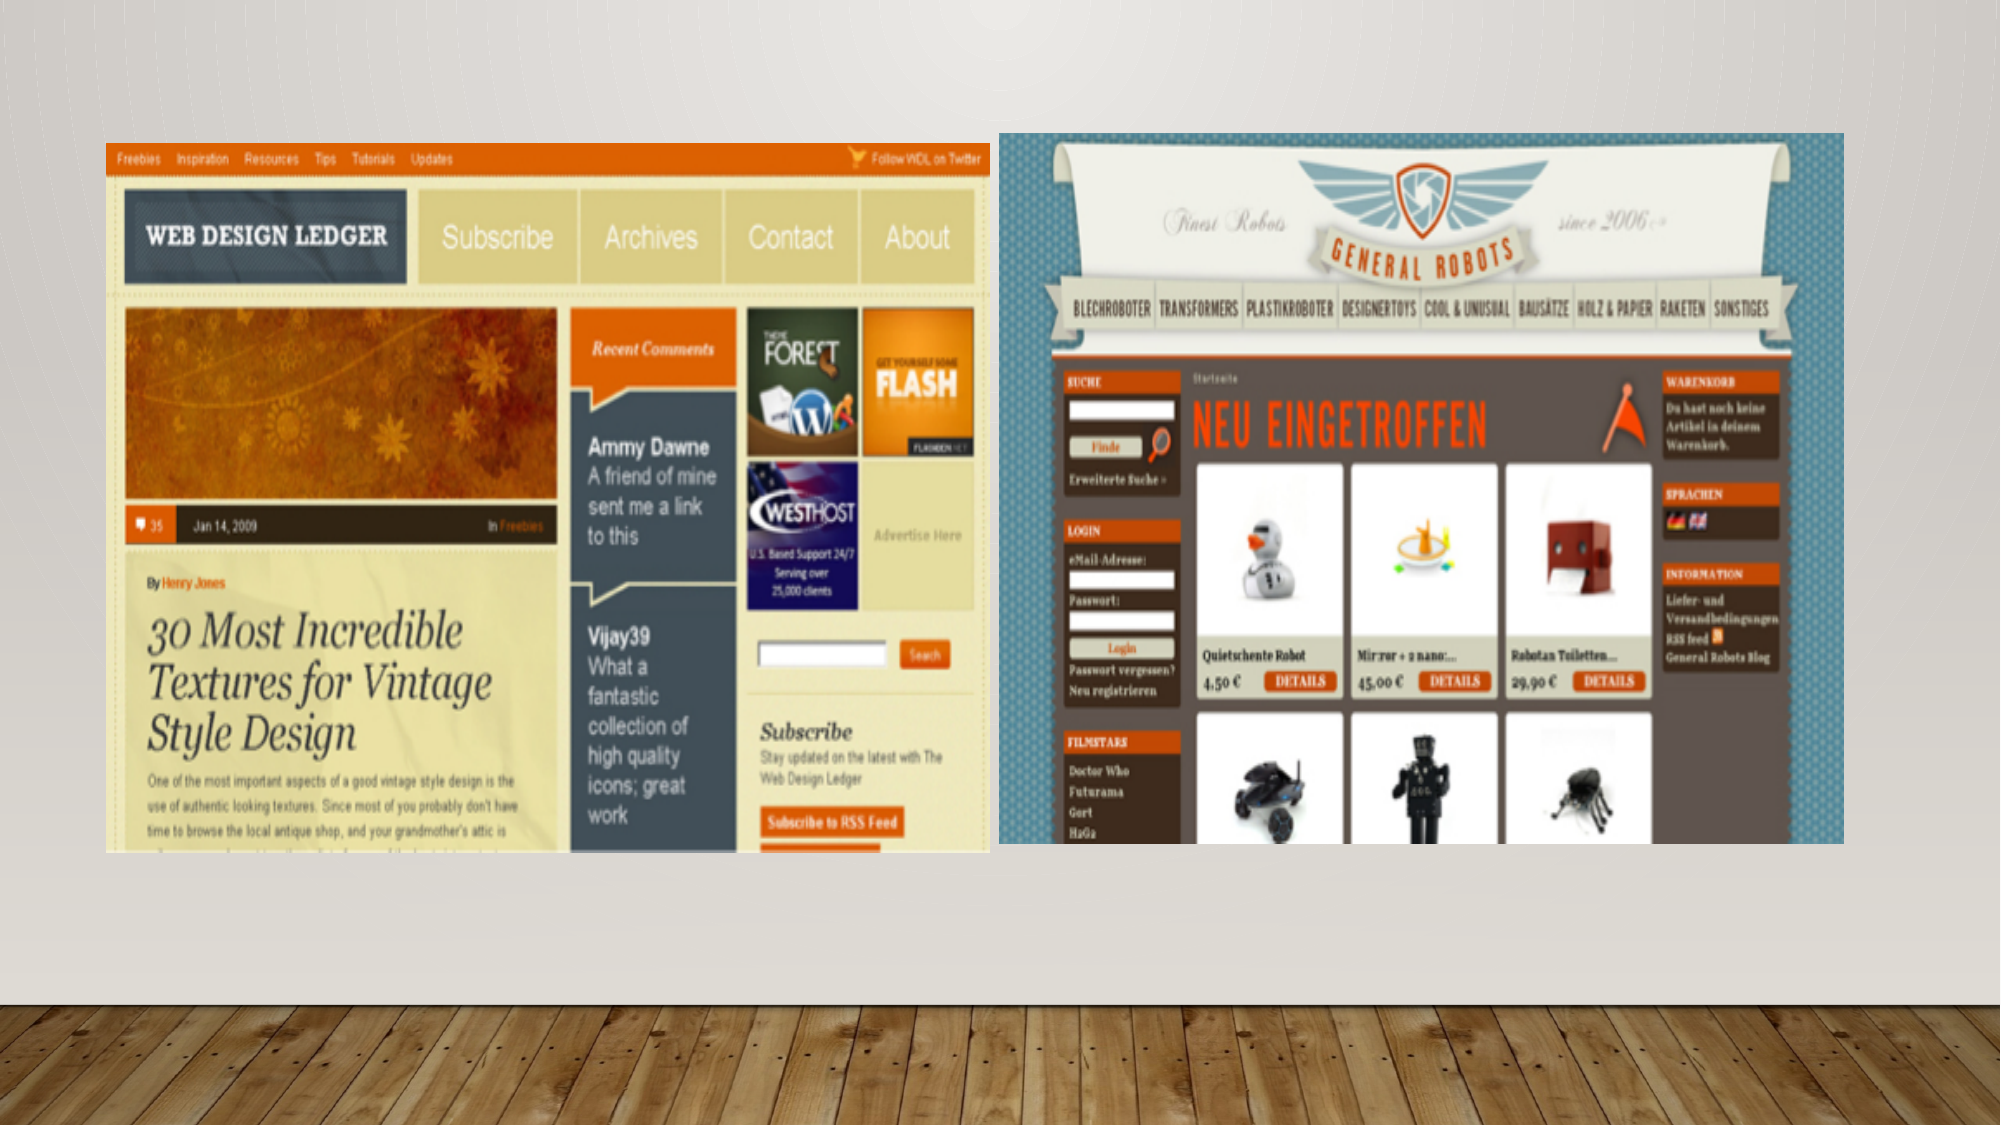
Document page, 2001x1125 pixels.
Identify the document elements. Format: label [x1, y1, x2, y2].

picture [0, 1005, 2000, 1125]
picture [999, 133, 1844, 844]
picture [105, 143, 990, 854]
